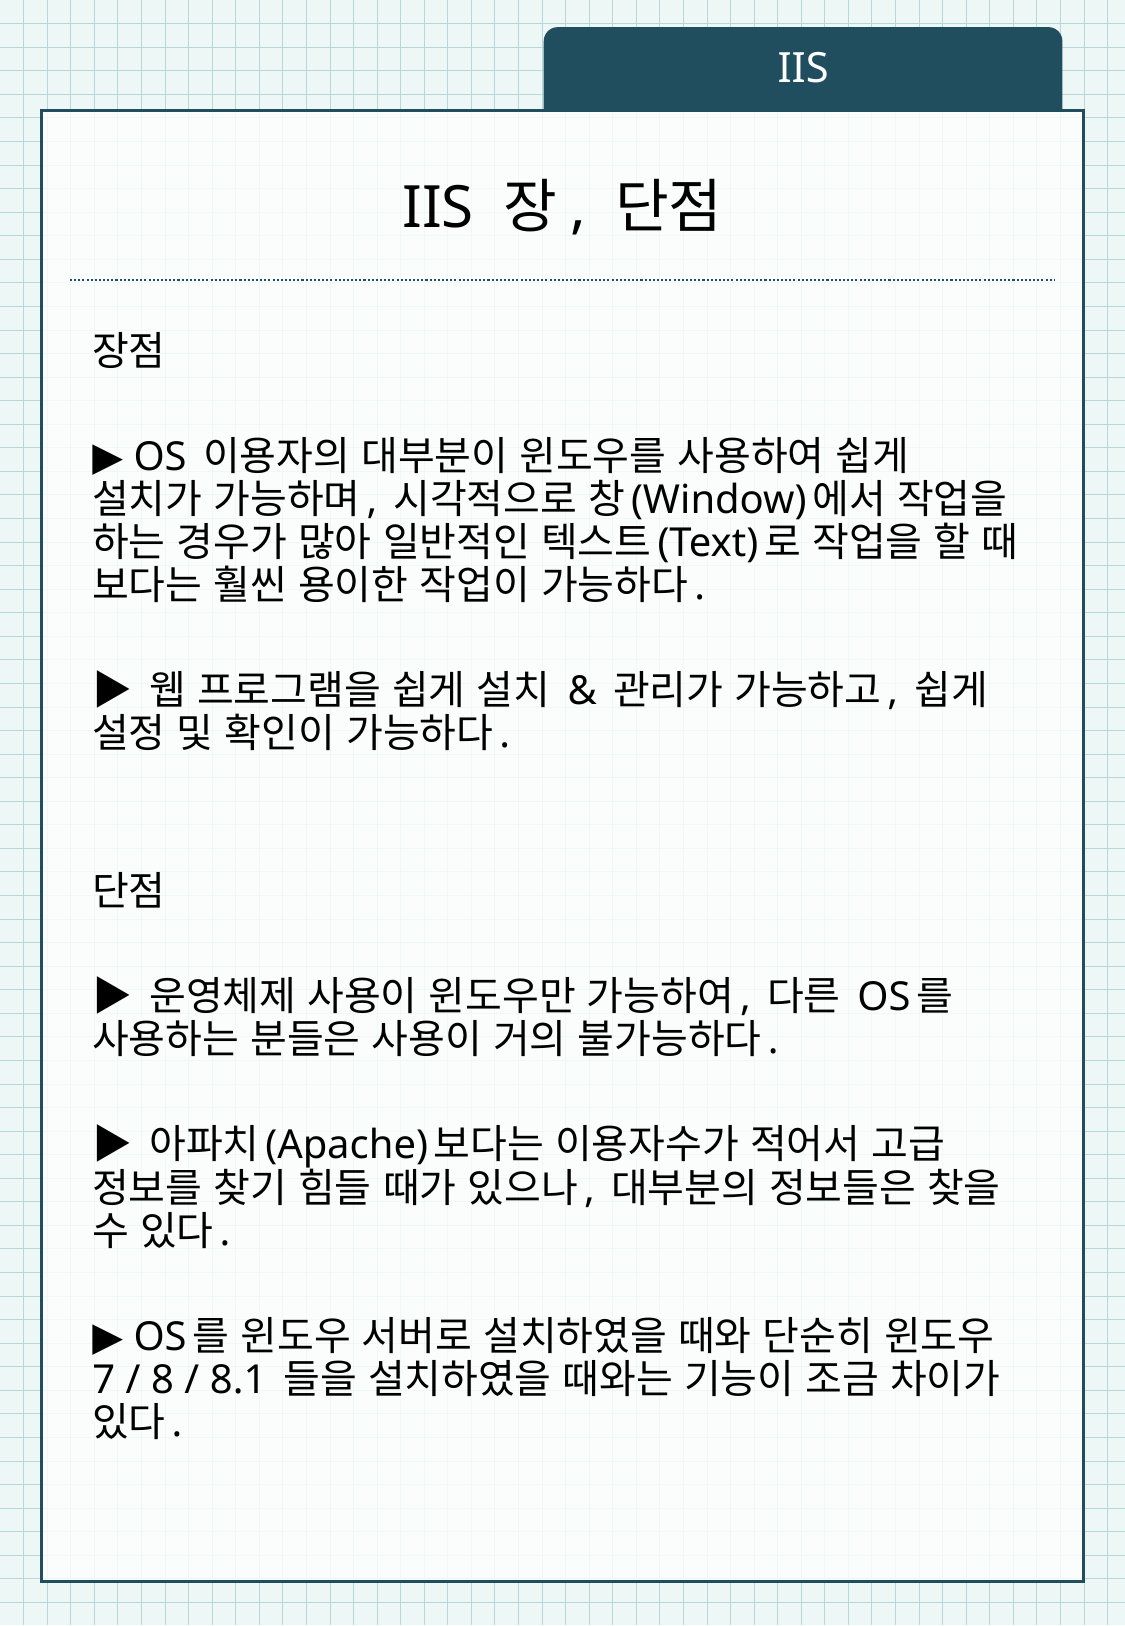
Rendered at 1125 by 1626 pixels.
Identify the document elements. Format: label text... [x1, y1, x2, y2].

text_box [41, 109, 1084, 1582]
text_box [542, 26, 1064, 112]
list 장점 ▶ OS 이용자의 대부분이 윈도우를 사용하여 쉽게 설치가 가능하며, 시각적으로 창(Window)에서 작업을 하는 경우가 많아 일반적인 텍스트(Text)로 작업을 할 때 보다는 훨씬 용이한 작업이 가능하다. ▶ 웹 프로그램을 쉽게 설치 & 관리가 가능하고, 쉽게 설정 및 확인이 가능하다. 단점 ▶ 운영체제 사용이 윈도우만 가능하여, 다른 OS를 사용하는 분들은 사용이 거의 불가능하다. ▶ 아파치(Apache)보다는 이용자수가 적어서 고급 정보를 찾기 힘들 때가 있으나, 대부분의 정보들은 찾을 수 있다. ▶ OS를 윈도우 서버로 설치하였을 때와 단순히 윈도우 7 / 8 / 8.1 들을 설치하였을 때와는 기능이 조금 차이가 있다. [77, 322, 1046, 1464]
text_box IIS [560, 35, 1046, 103]
title IIS 장, 단점 [77, 150, 1048, 268]
